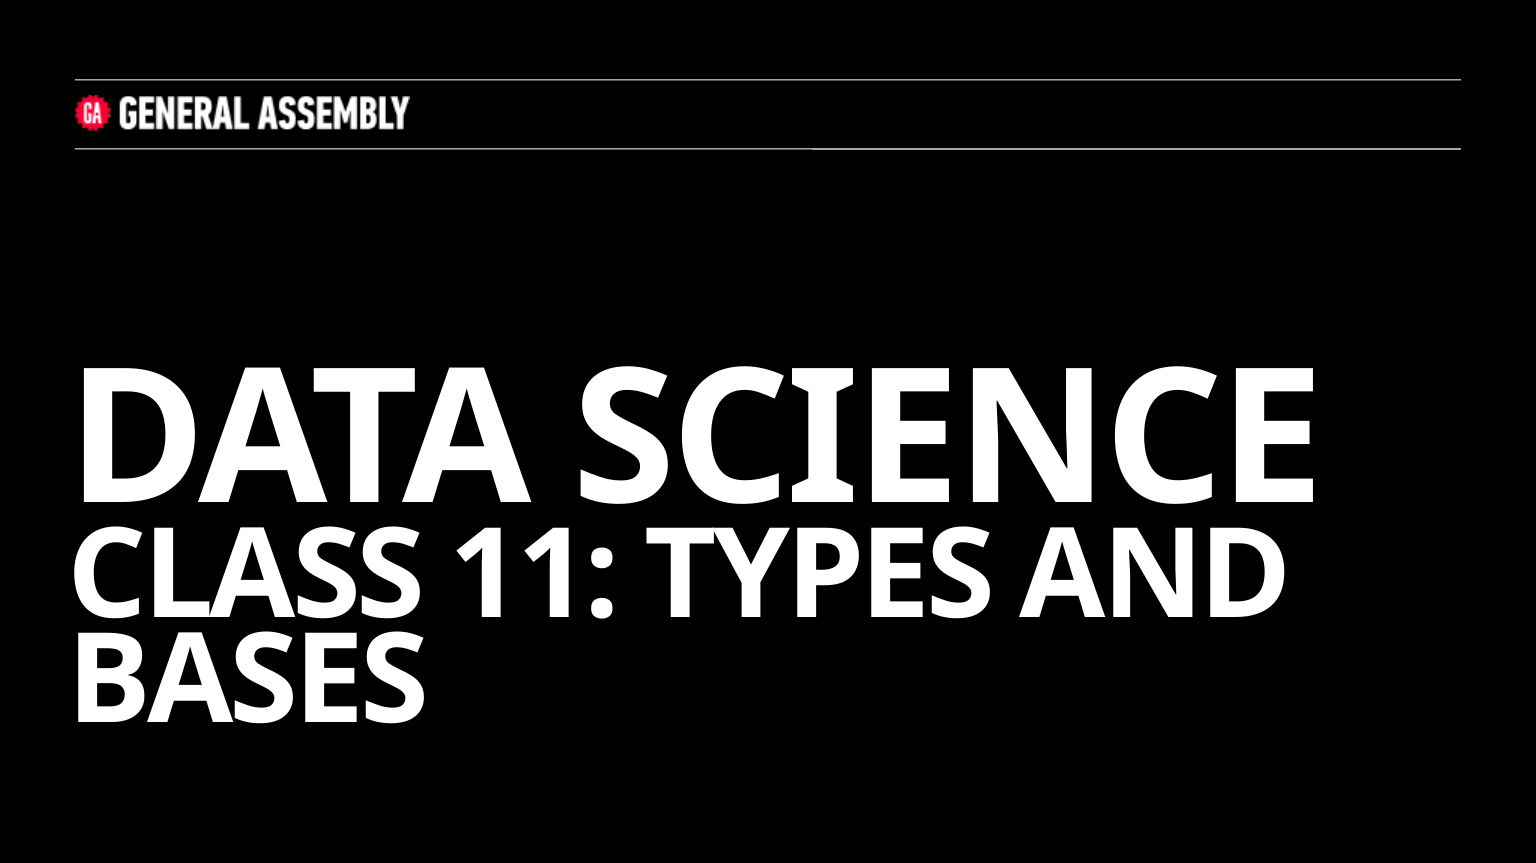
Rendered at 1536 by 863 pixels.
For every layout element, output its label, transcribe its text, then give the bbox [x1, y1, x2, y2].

title DATA SCIENCE Class 11: TYPES and Bases [67, 218, 1458, 650]
picture [75, 95, 410, 131]
